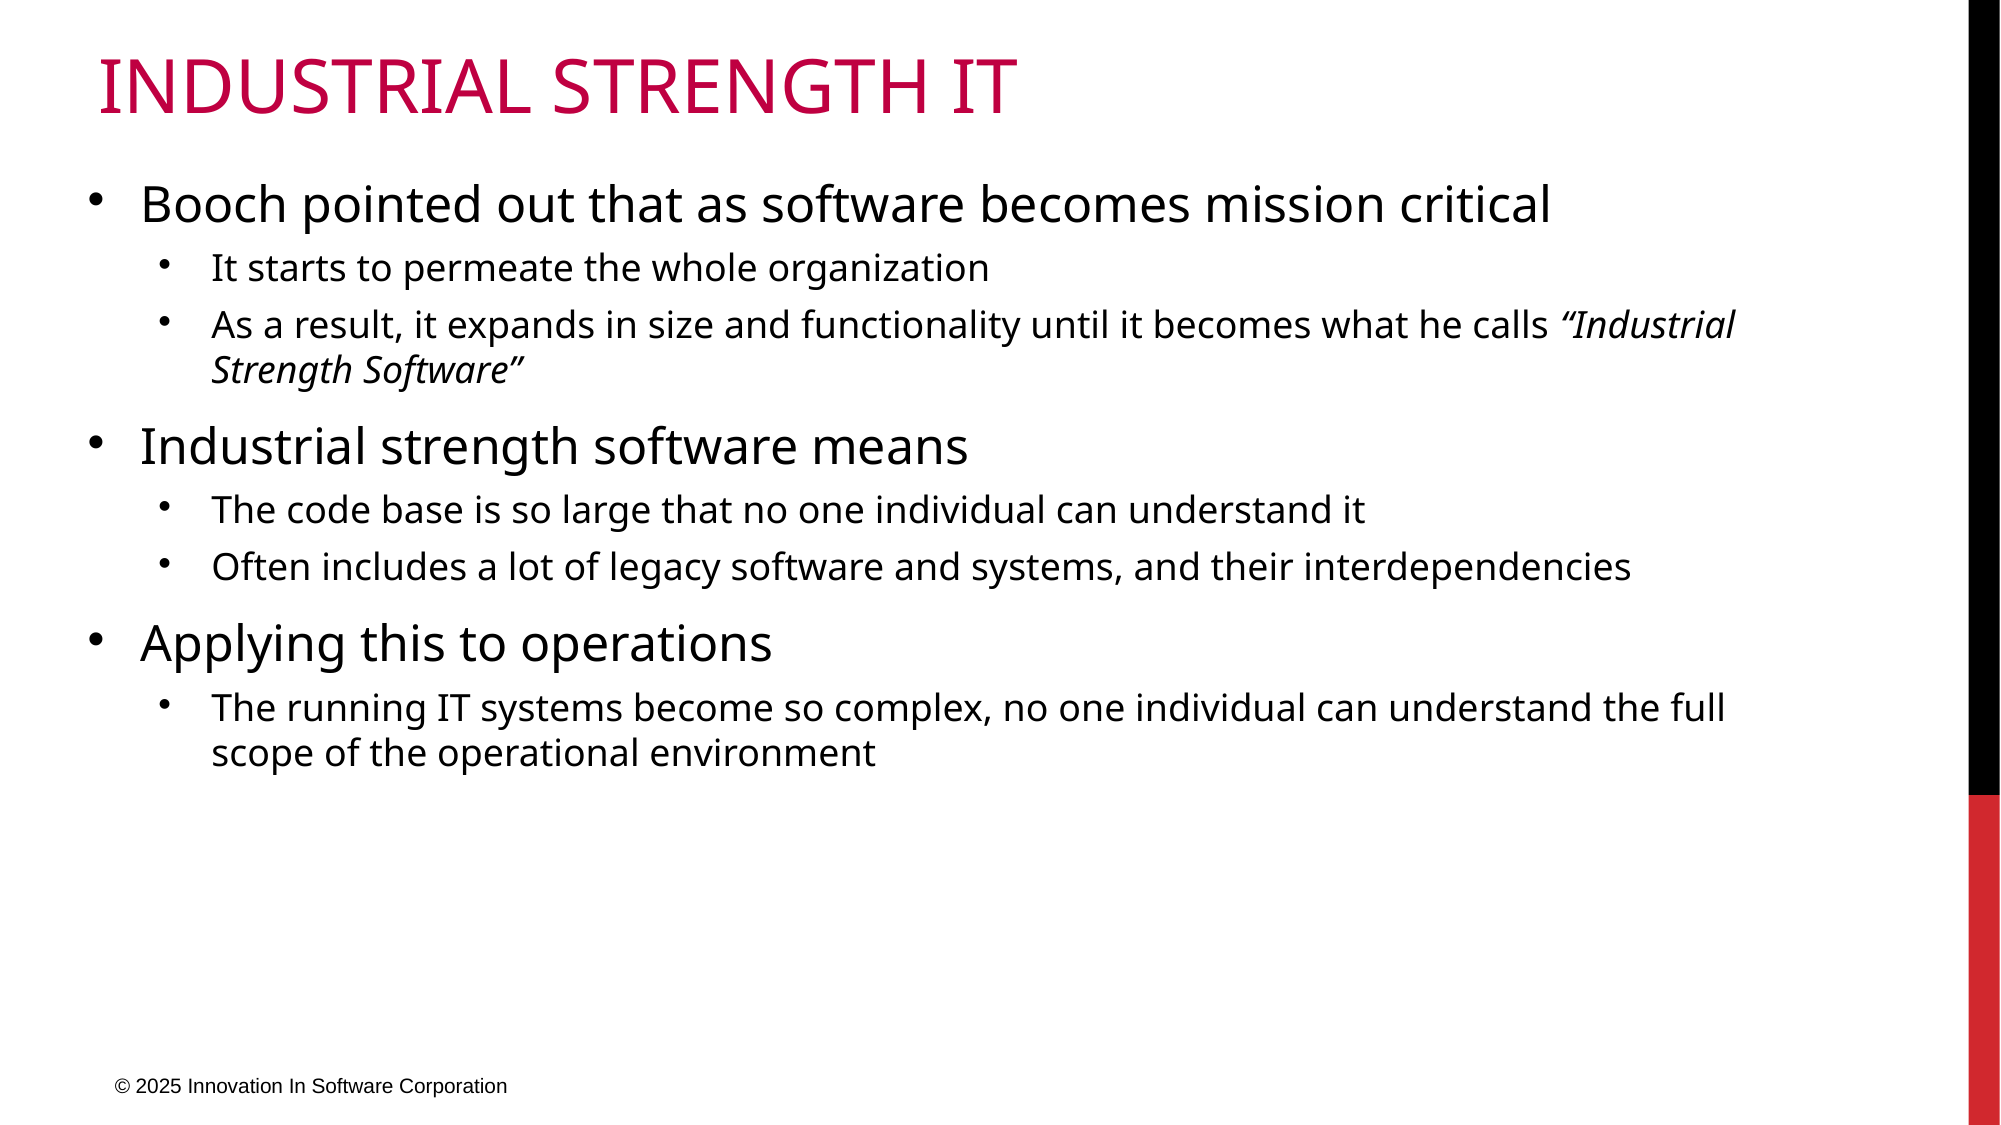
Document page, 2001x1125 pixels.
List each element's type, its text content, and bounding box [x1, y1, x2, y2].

title Industrial strength IT [98, 23, 1413, 143]
footer © 2025 Innovation In Software Corporation [99, 1065, 850, 1112]
list Booch pointed out that as software becomes mission critical It starts to permeate the whole organization As a result, it expands in size and functionality until it becomes what he calls “Industrial Strength Software” Industrial strength software means The code base is so large that no one individual can understand it Often includes a lot of legacy software and systems, and their interdependencies Applying this to operations The running IT systems become so complex, no one individual can understand the full scope of the operational environment [69, 172, 1814, 990]
